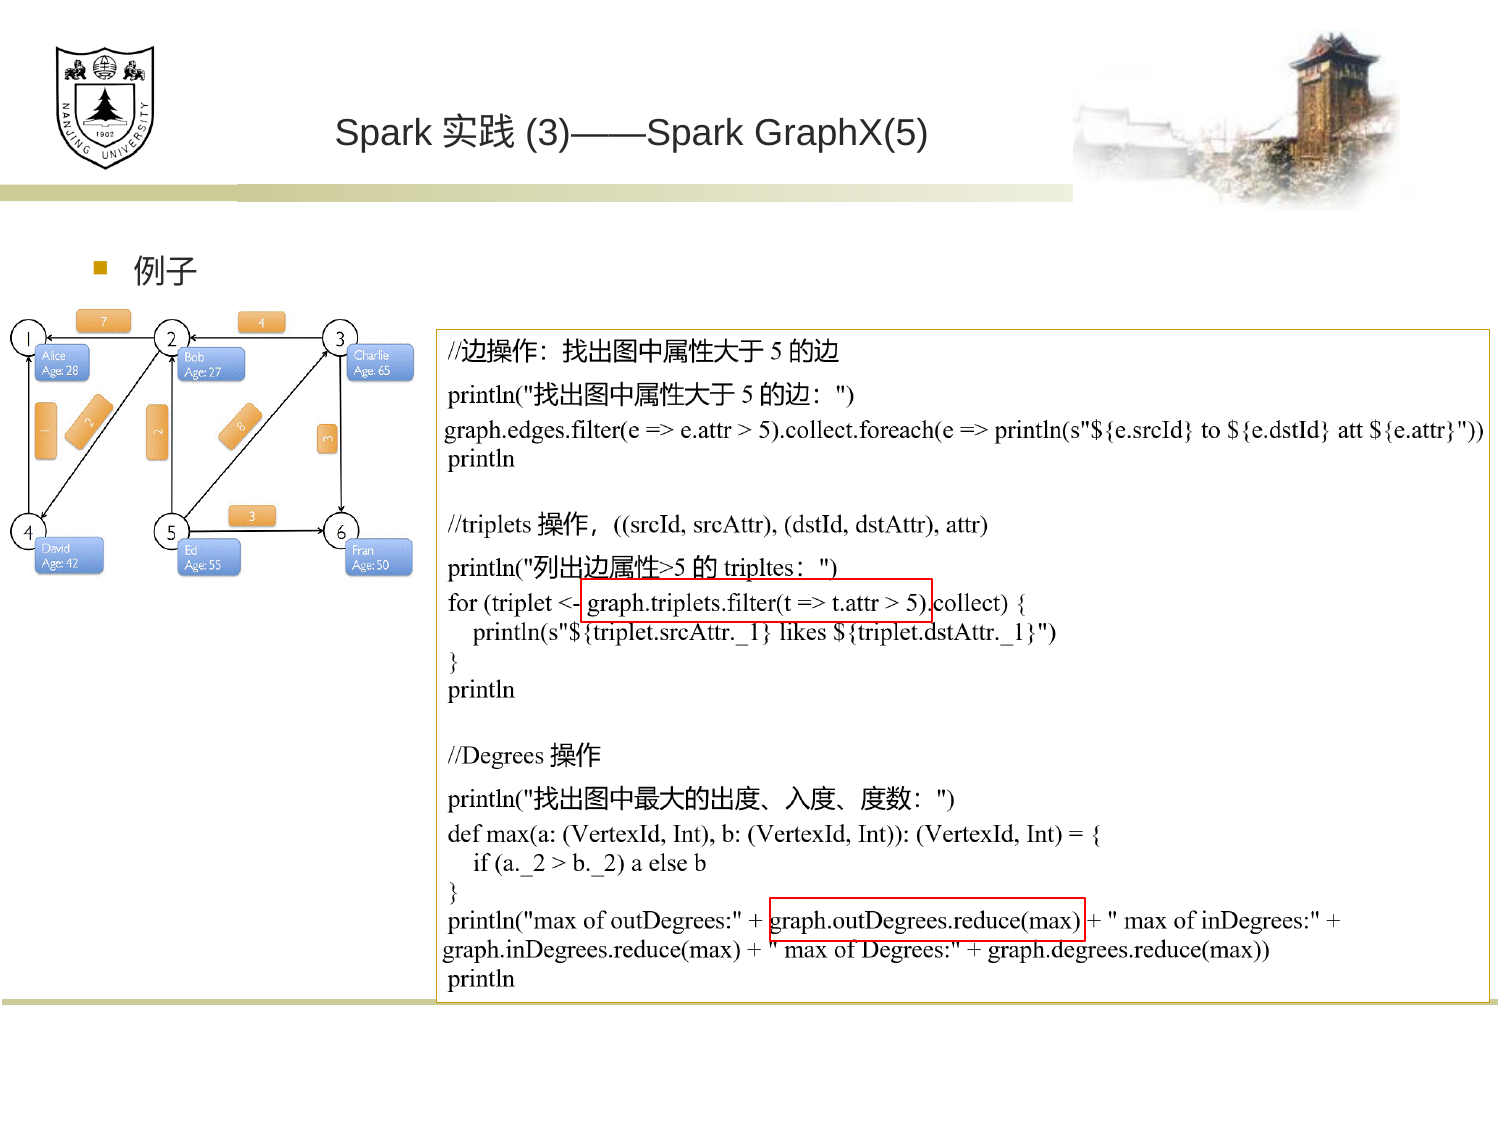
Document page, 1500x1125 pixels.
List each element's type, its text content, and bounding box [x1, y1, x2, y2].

picture [2, 329, 1498, 1005]
list 例子 [76, 243, 1413, 965]
picture [50, 42, 160, 173]
title Spark实践(3)——Spark GraphX(5) [171, 66, 1093, 161]
picture [1073, 30, 1400, 211]
picture [10, 308, 417, 580]
